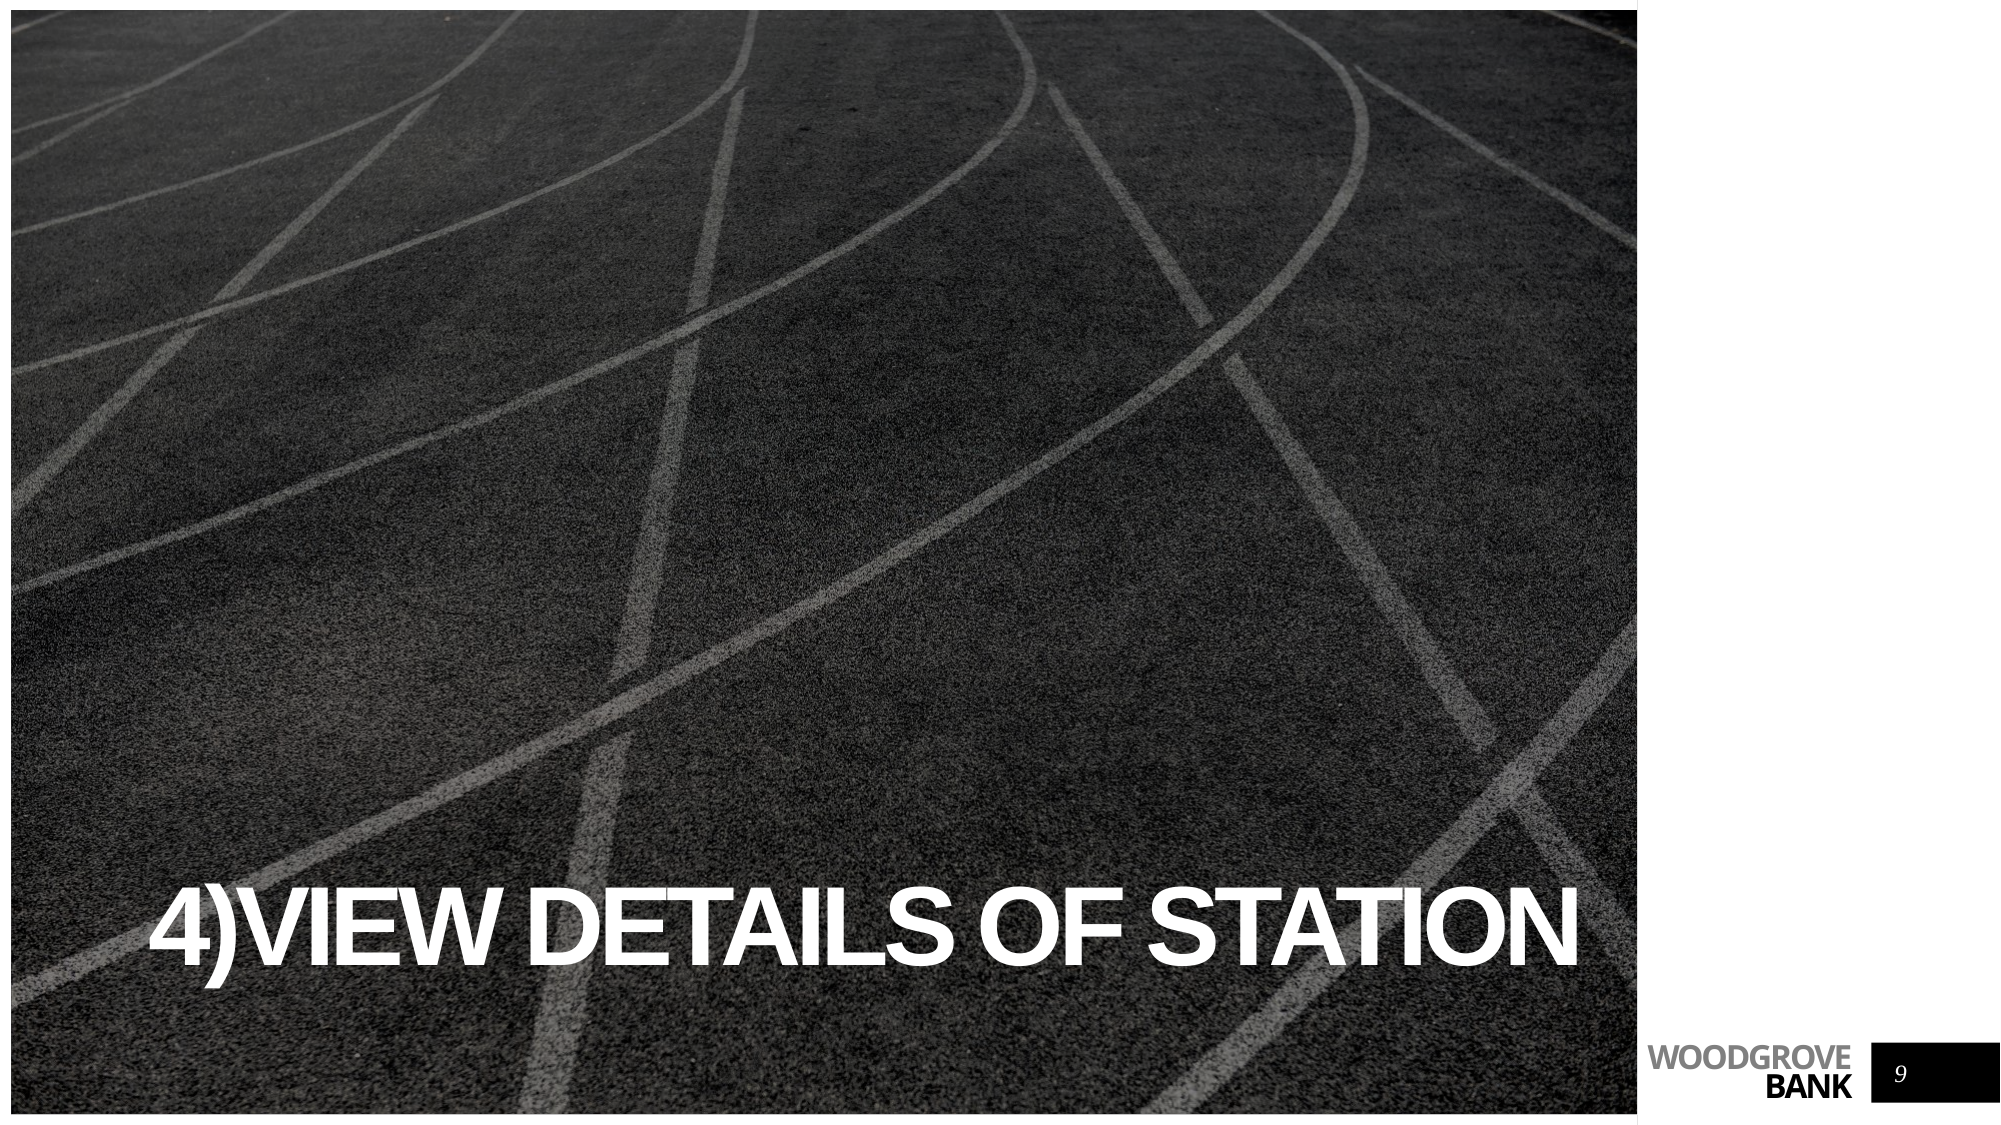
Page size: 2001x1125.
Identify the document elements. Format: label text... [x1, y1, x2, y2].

slide_number 9 [1877, 1050, 1924, 1096]
picture [11, 10, 1638, 1114]
